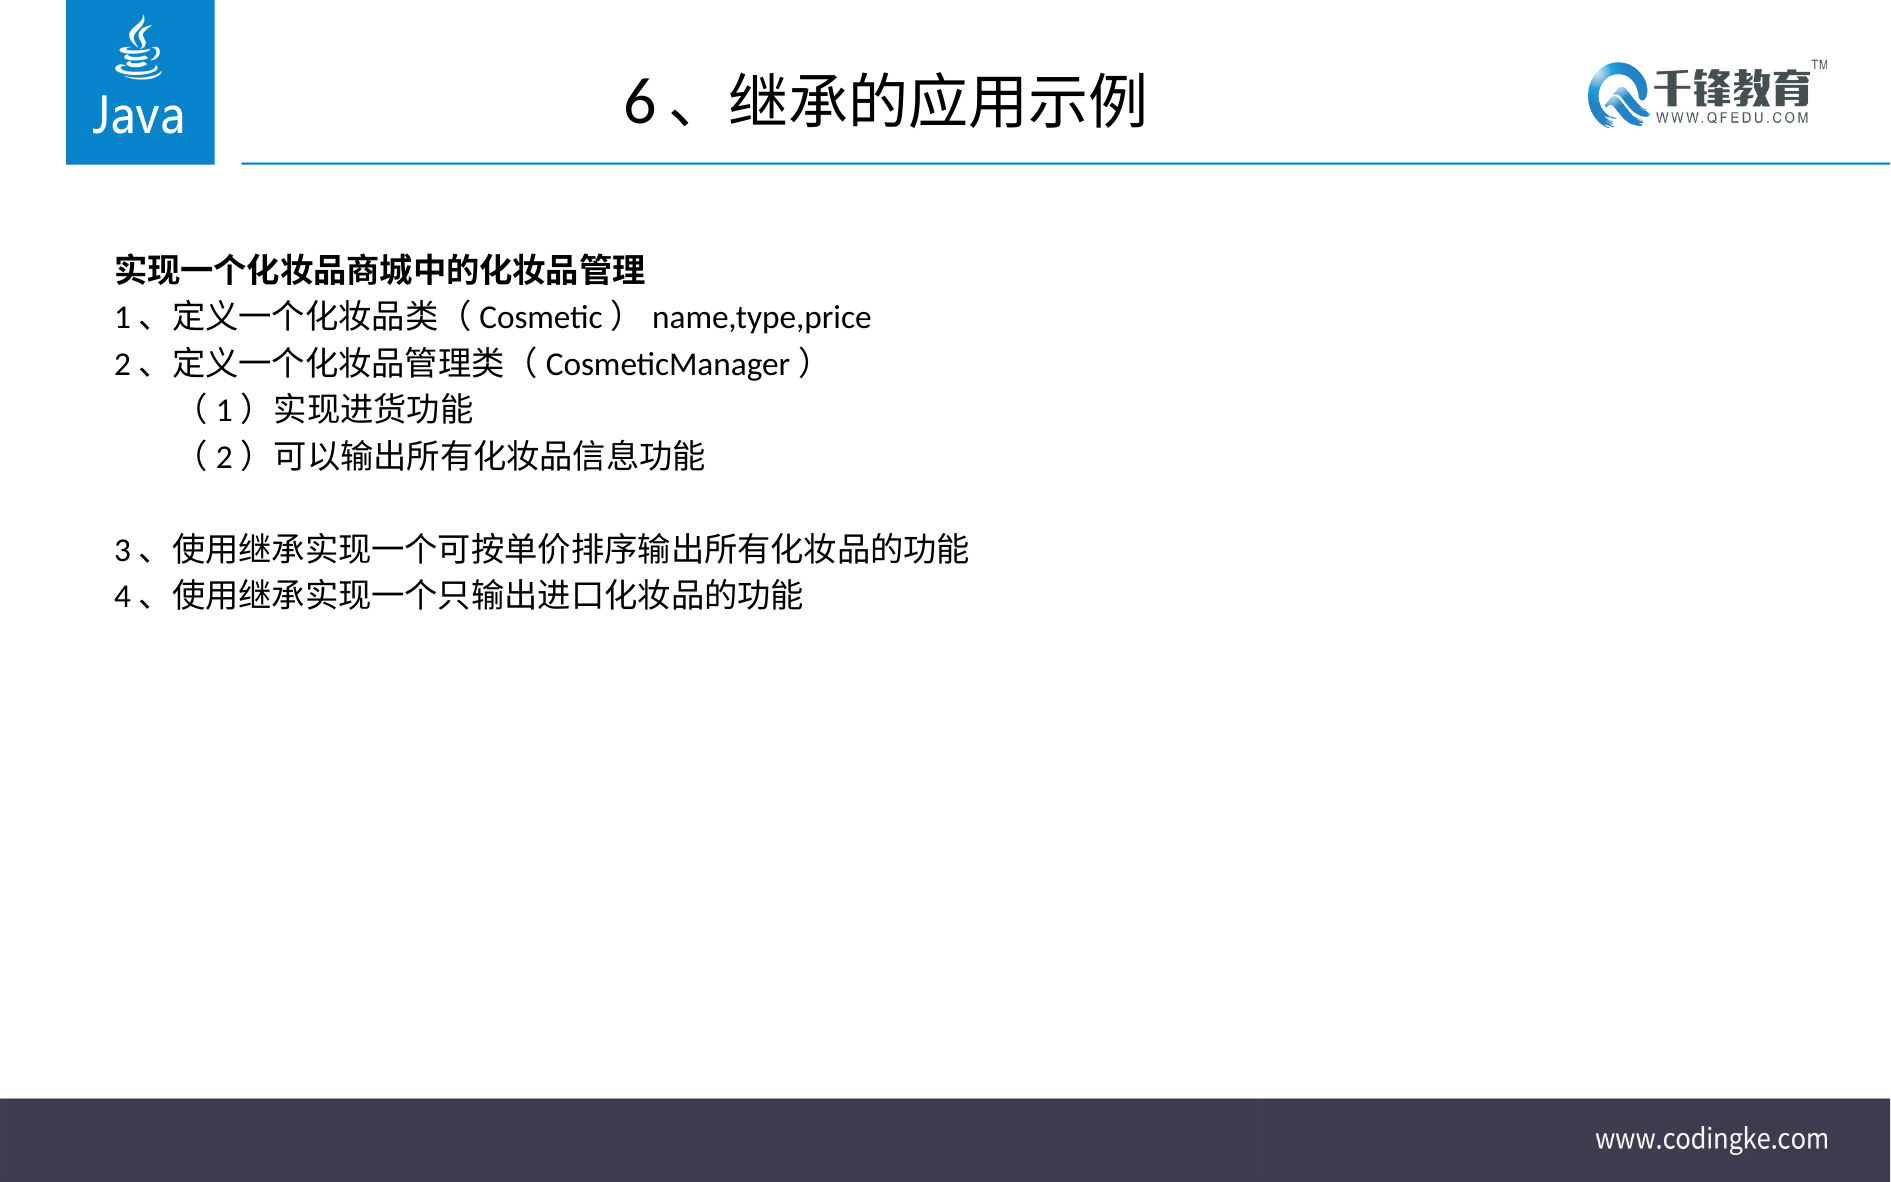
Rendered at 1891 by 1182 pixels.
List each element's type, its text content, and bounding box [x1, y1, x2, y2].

title 6、继承的应用示例 [236, 47, 1536, 147]
list 实现一个化妆品商城中的化妆品管理 1、定义一个化妆品类（Cosmetic）name,type,price 2、定义一个化妆品管理类（CosmeticManager） （1）实现进货功能 （2）可以输出所有化妆品信息功能 3、使用继承实现一个可按单价排序输出所有化妆品的功能 4、使用继承实现一个只输出进口化妆品的功能 [94, 239, 1796, 1036]
picture [0, 0, 1891, 1182]
